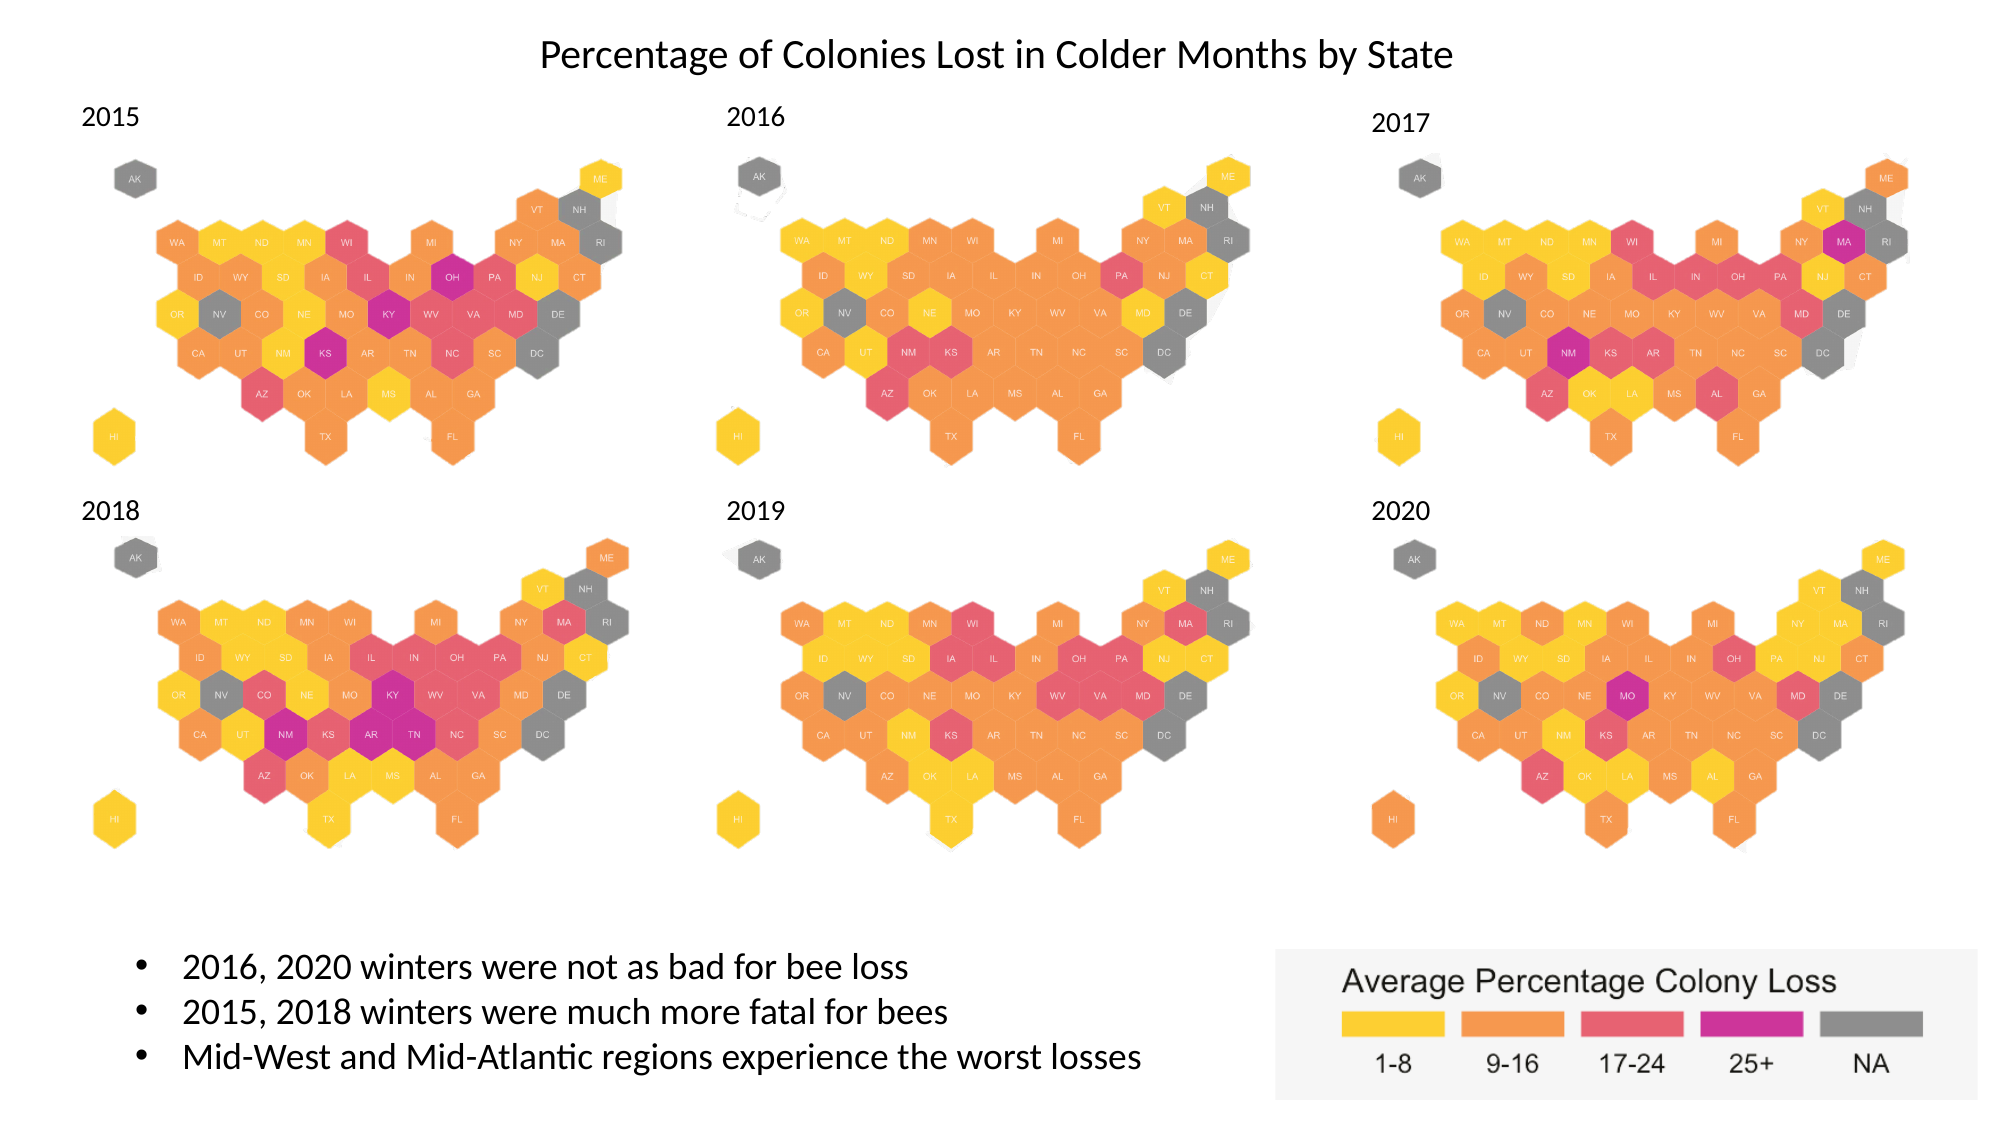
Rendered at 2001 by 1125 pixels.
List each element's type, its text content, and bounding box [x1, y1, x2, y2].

text_box Percentage of Colonies Lost in Colder Months by State [524, 19, 1521, 85]
text_box 2016, 2020 winters were not as bad for bee loss 2015, 2018 winters were much more fatal for bees Mid-West and Mid-Atlantic regions experience the worst losses [120, 934, 1181, 1085]
text_box 2016 [711, 90, 857, 140]
picture [1345, 534, 1931, 864]
text_box 2018 [66, 483, 212, 534]
text_box 2020 [1356, 483, 1502, 534]
text_box 2015 [66, 89, 212, 140]
picture [1275, 948, 1978, 1100]
picture [690, 153, 1276, 481]
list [66, 153, 648, 481]
picture [690, 534, 1276, 864]
text_box 2017 [1356, 95, 1502, 146]
picture [66, 536, 655, 864]
text_box 2019 [711, 483, 857, 534]
picture [1351, 153, 1934, 481]
